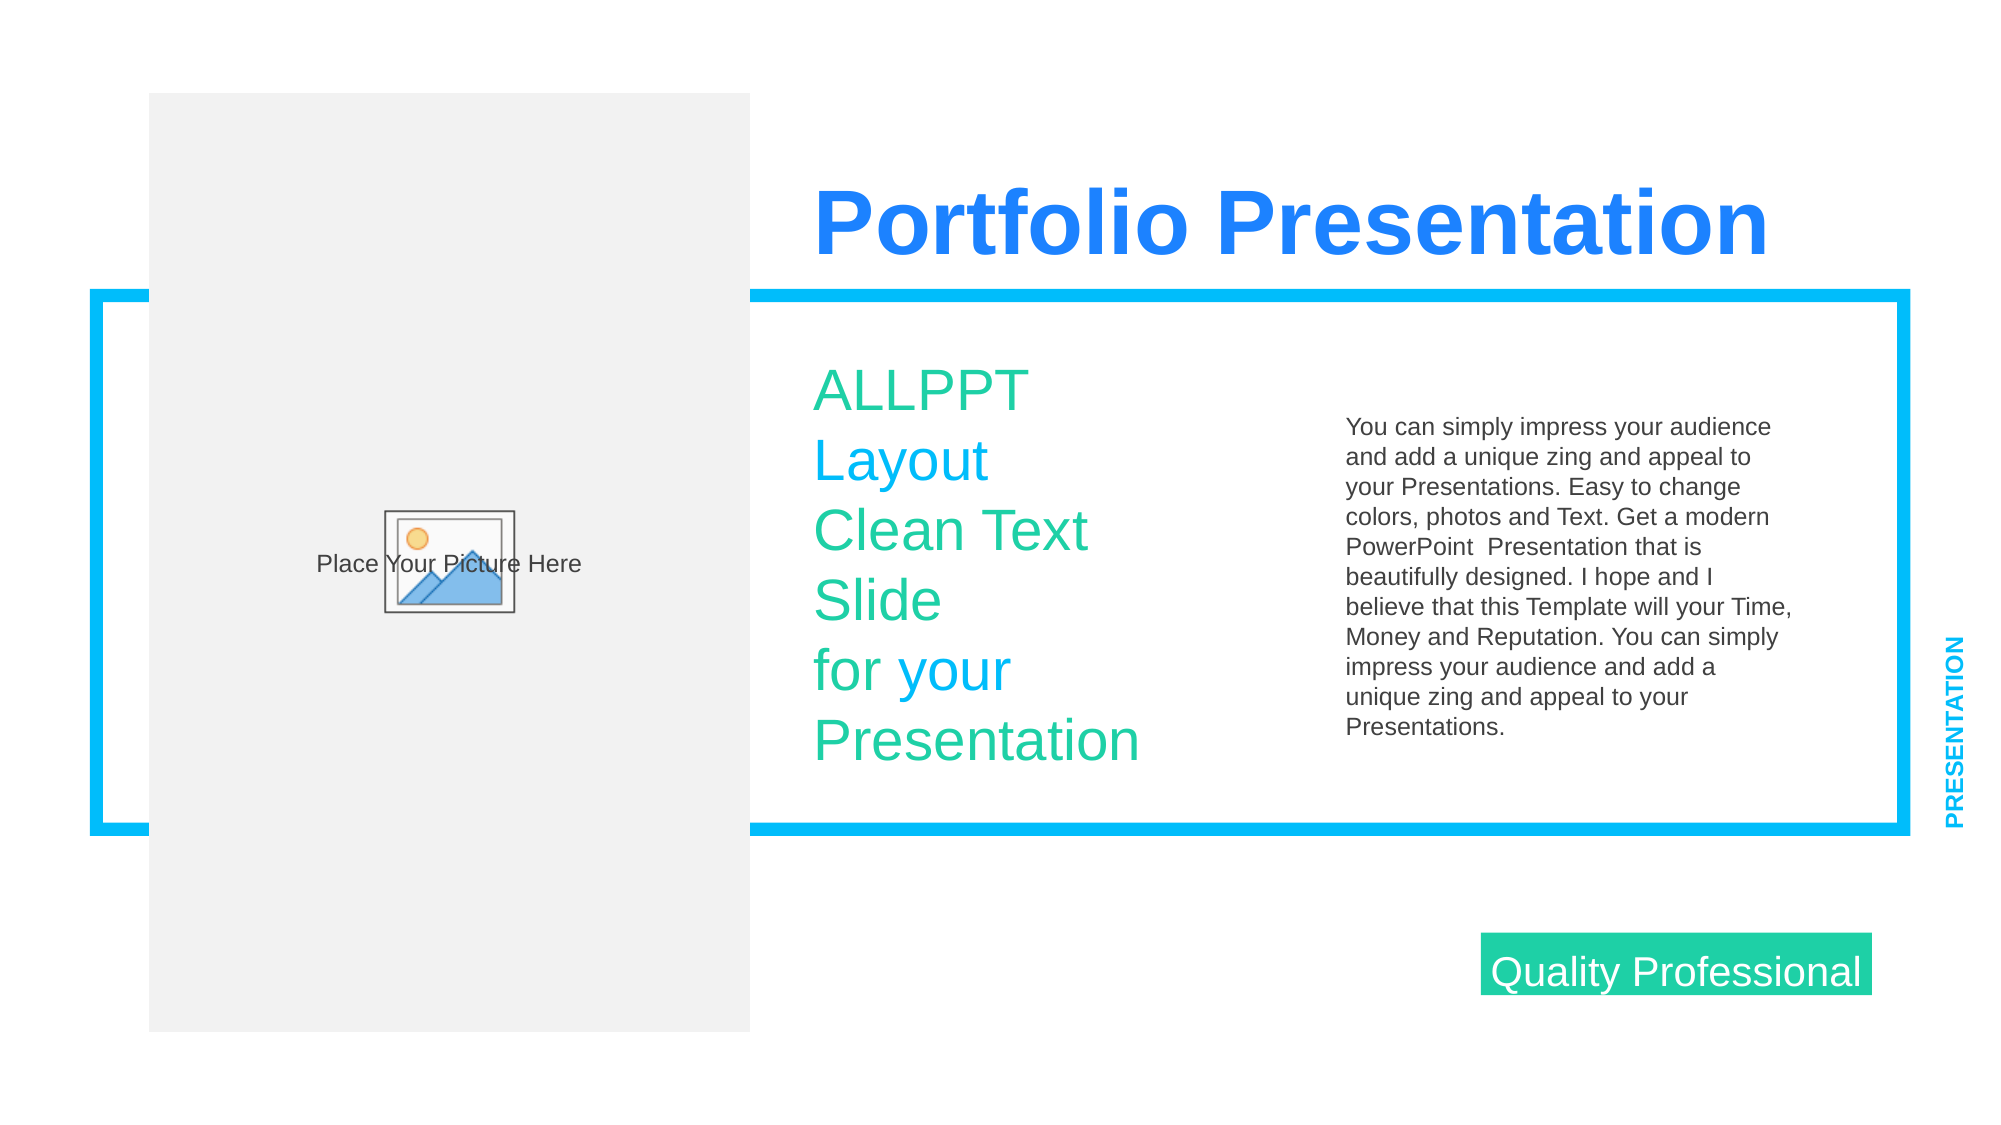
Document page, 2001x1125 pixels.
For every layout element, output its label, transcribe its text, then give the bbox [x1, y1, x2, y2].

text_box Quality Professional [1480, 932, 1872, 996]
text_box You can simply impress your audience and add a unique zing and appeal to your Presentations. Easy to change colors, photos and Text. Get a modern PowerPoint Presentation that is beautifully designed. I hope and I believe that this Template will your Time, Money and Reputation. You can simply impress your audience and add a unique zing and appeal to your Presentations. [1330, 403, 1814, 748]
text_box Portfolio Presentation [799, 137, 1827, 289]
picture [149, 93, 750, 1032]
text_box PRESENTATION [1930, 280, 1976, 845]
text_box ALLPPT Layout Clean Text Slide for your Presentation [799, 345, 1164, 780]
